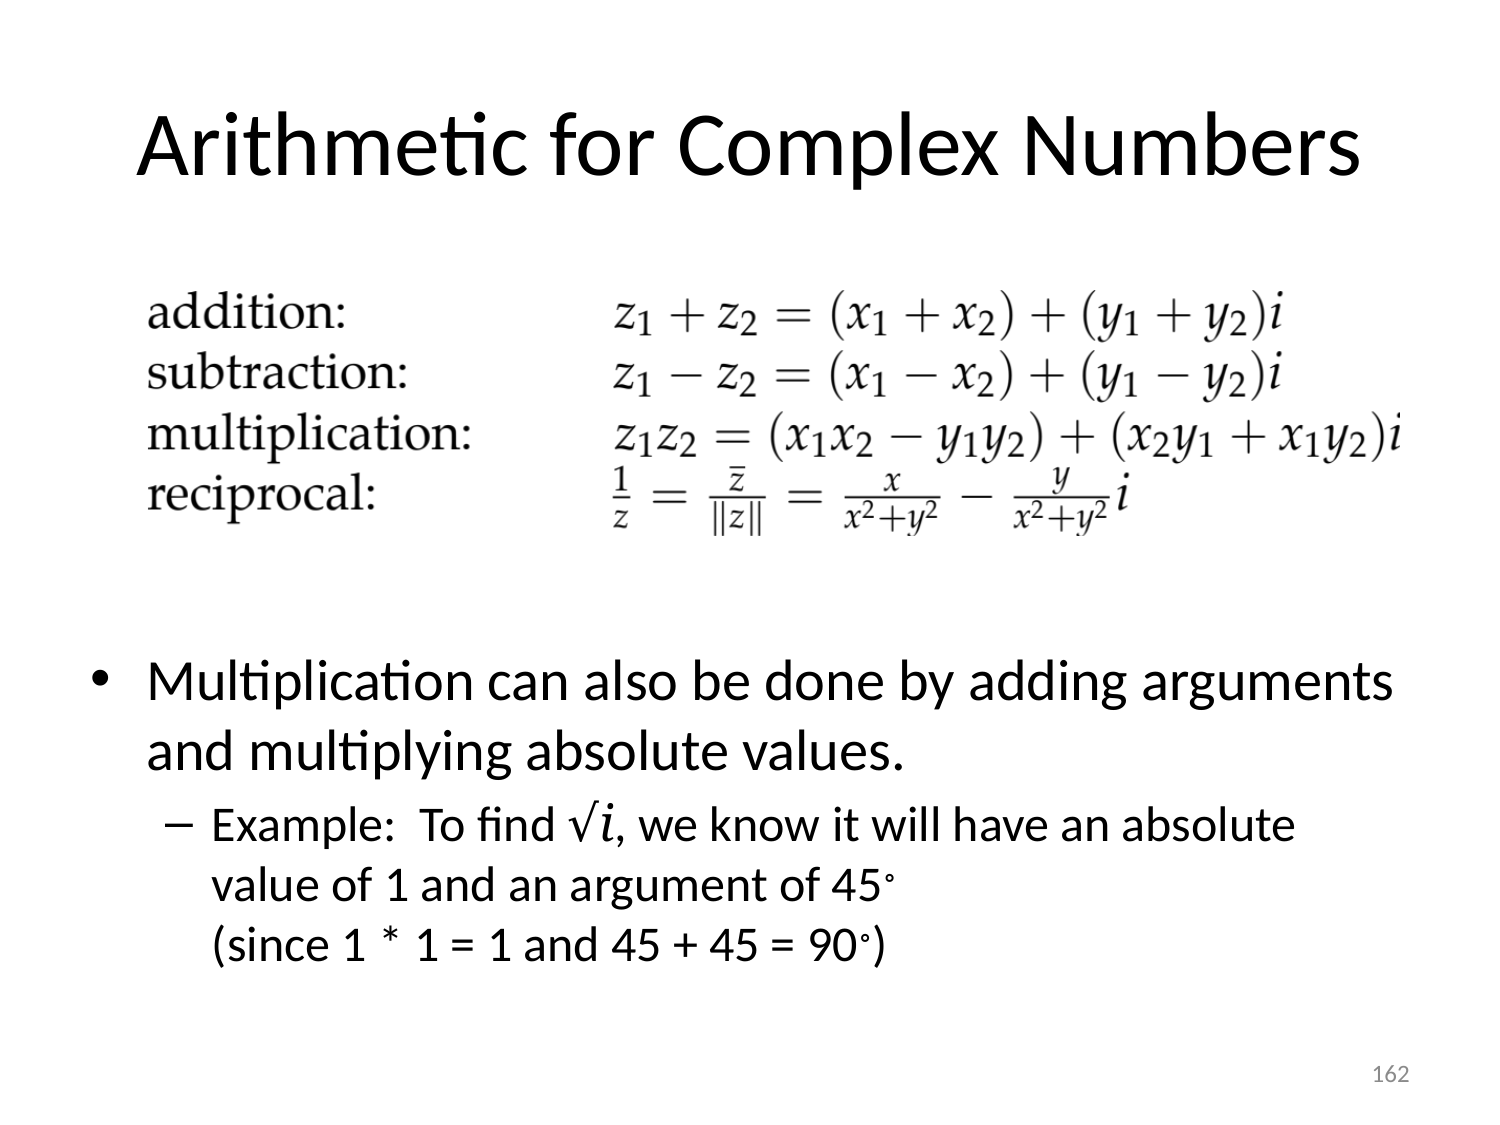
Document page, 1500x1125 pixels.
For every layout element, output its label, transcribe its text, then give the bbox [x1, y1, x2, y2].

slide_number 162 [1074, 1042, 1425, 1103]
list Multiplication can also be done by adding arguments and multiplying absolute values. Example: To find √i, we know it will have an absolute value of 1 and an argument of 45∘ (since 1 * 1 = 1 and 45 + 45 = 90∘) [75, 262, 1425, 1005]
picture [147, 290, 1401, 537]
title Arithmetic for Complex Numbers [75, 45, 1425, 233]
